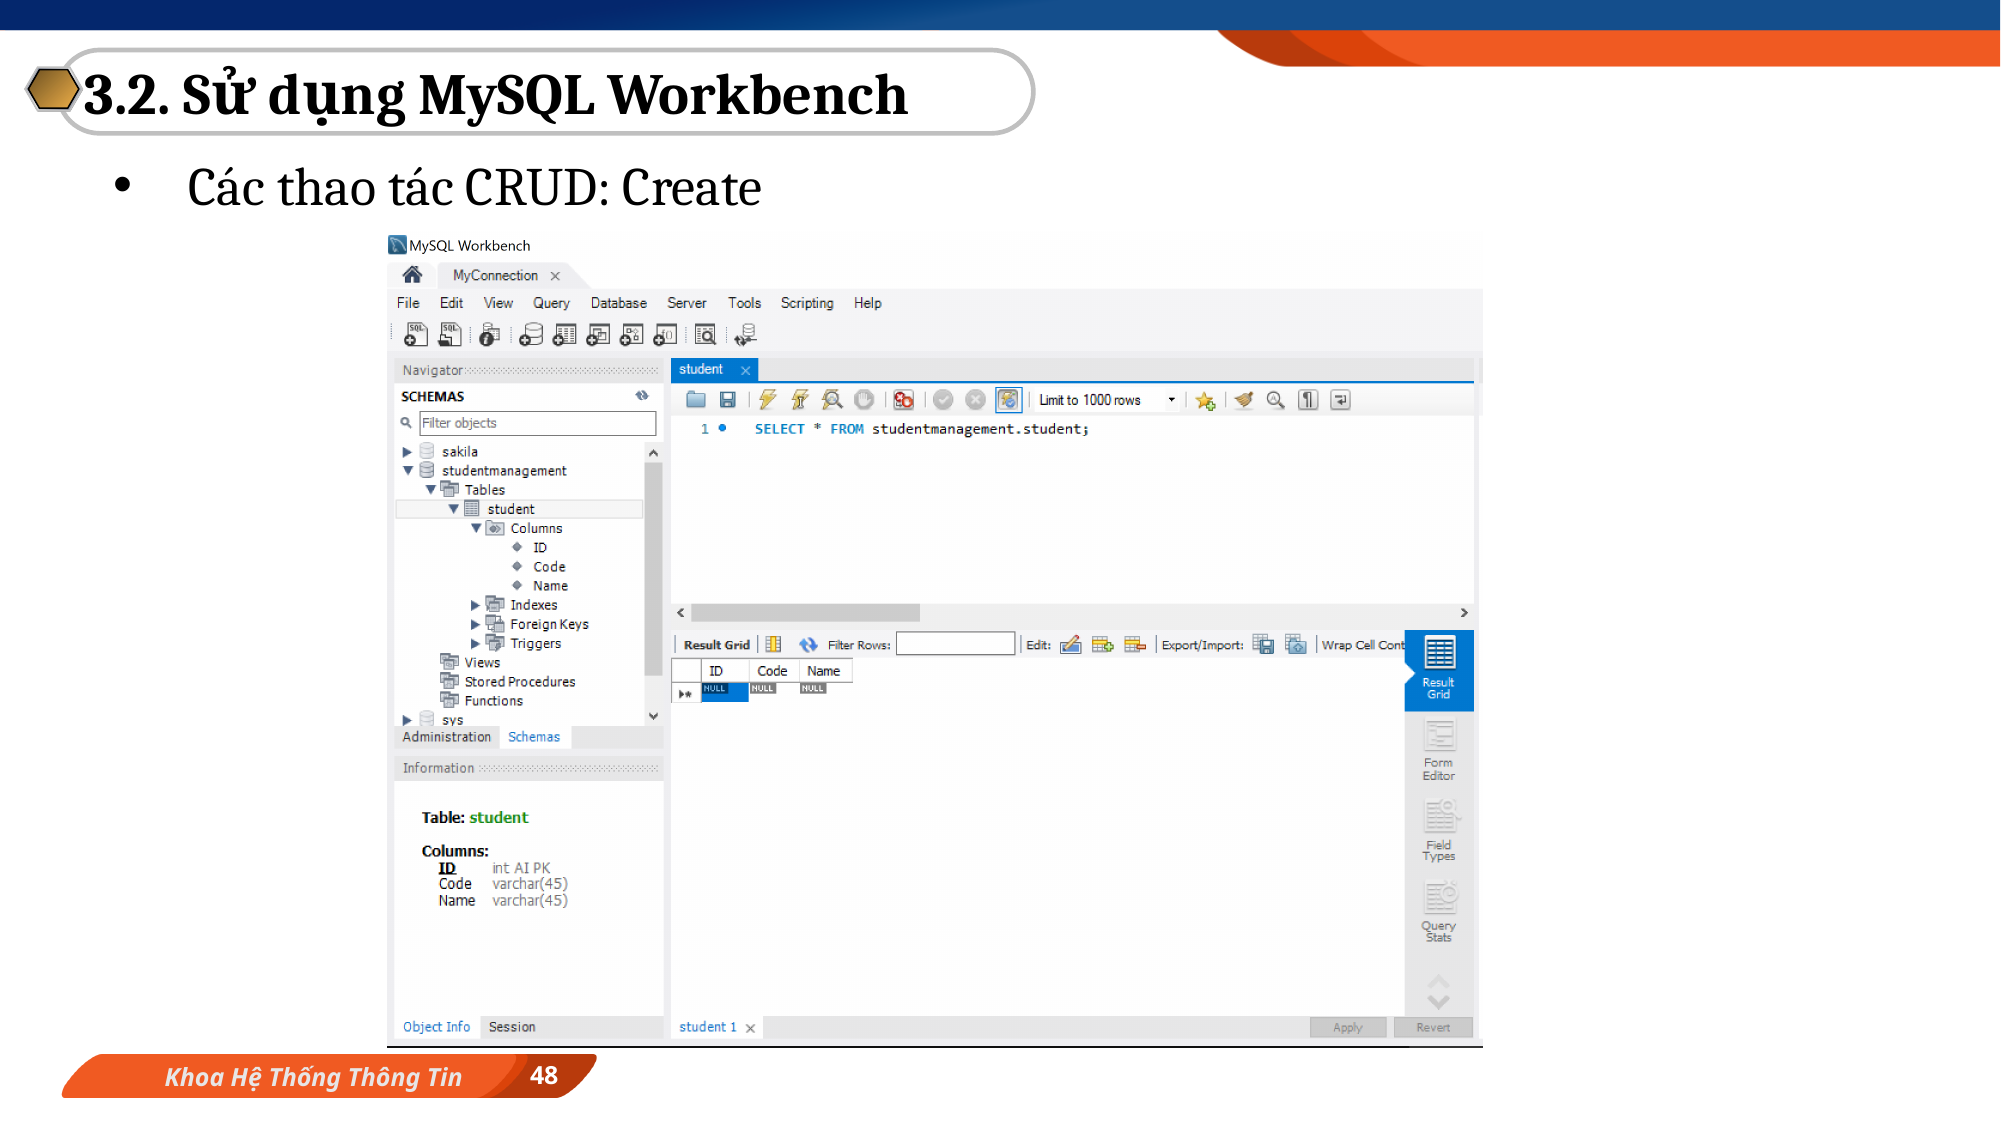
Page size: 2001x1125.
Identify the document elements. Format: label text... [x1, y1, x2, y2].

text_box Các thao tác CRUD: Create [99, 143, 779, 224]
picture [34, 231, 1483, 1125]
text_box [24, 49, 1034, 134]
picture [0, 0, 2001, 71]
slide_number 48 [508, 1056, 574, 1106]
footer Khoa Hệ Thống Thông Tin [119, 1054, 508, 1098]
